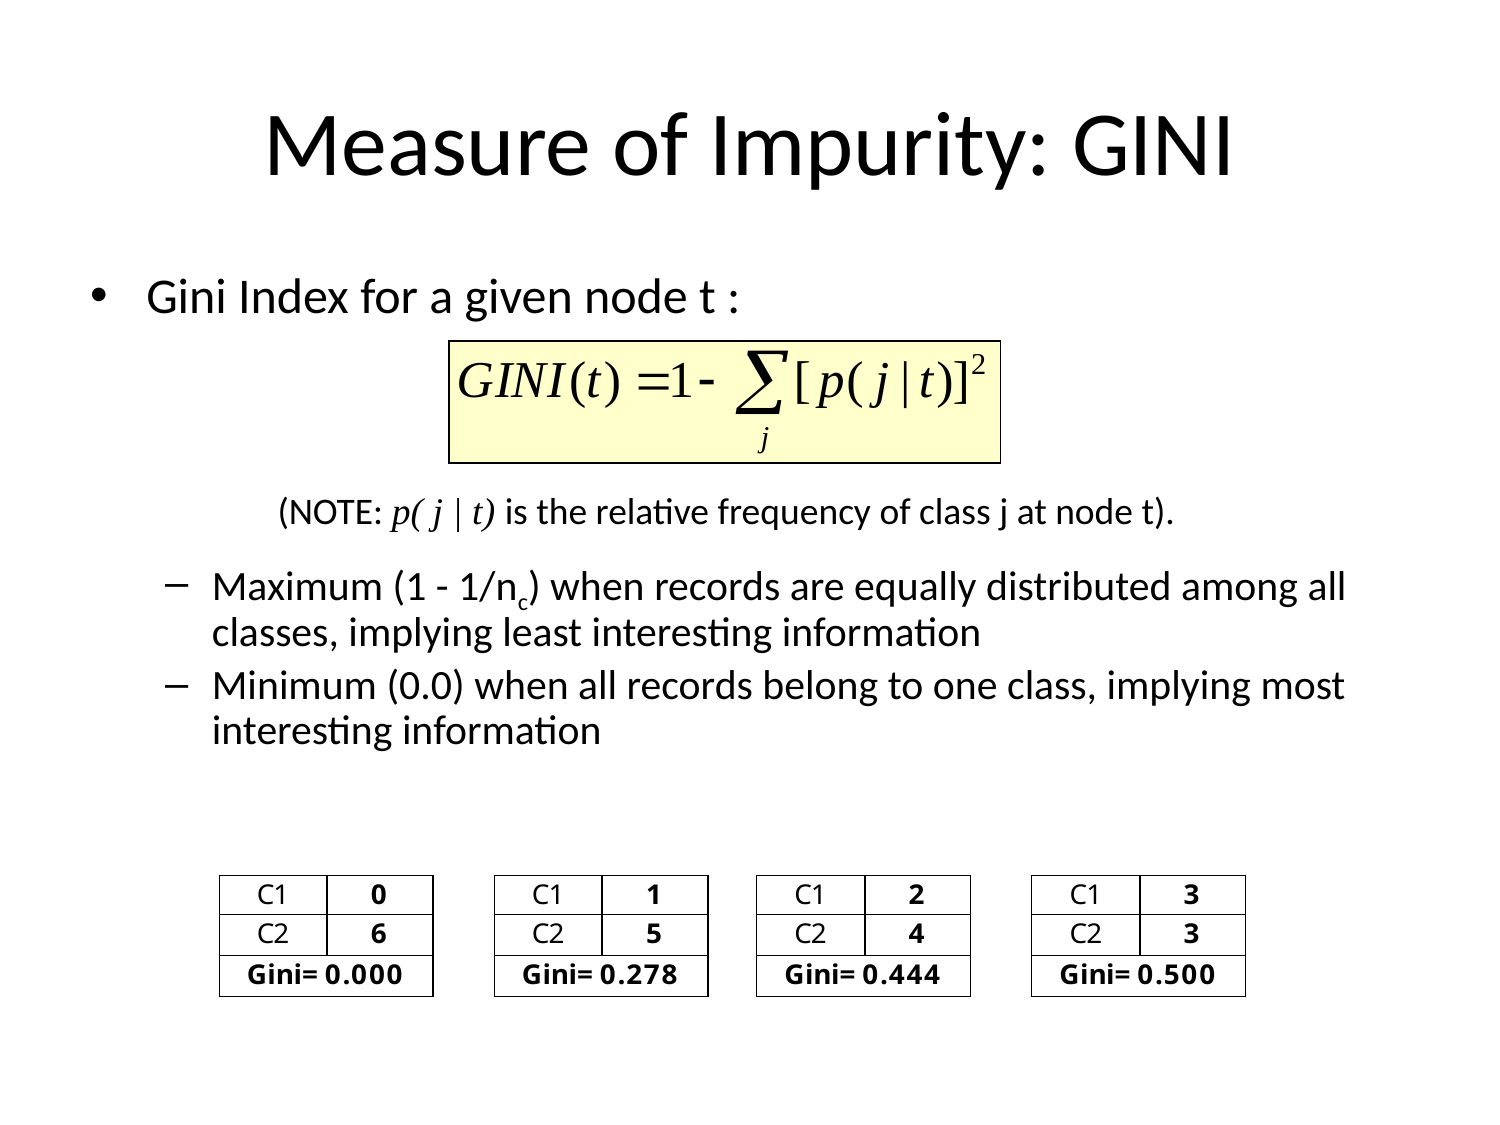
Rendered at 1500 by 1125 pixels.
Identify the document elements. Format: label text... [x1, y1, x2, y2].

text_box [1024, 874, 1251, 1008]
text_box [487, 874, 713, 1008]
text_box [212, 874, 438, 1008]
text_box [749, 874, 976, 1008]
list Gini Index for a given node t : (NOTE: p( j | t) is the relative frequency of class j at node t). Maximum (1 - 1/nc) when records are equally distributed among all classes, implying least interesting information Minimum (0.0) when all records belong to one class, implying most interesting information [75, 262, 1425, 831]
title Measure of Impurity: GINI [75, 45, 1425, 233]
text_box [449, 341, 1001, 463]
